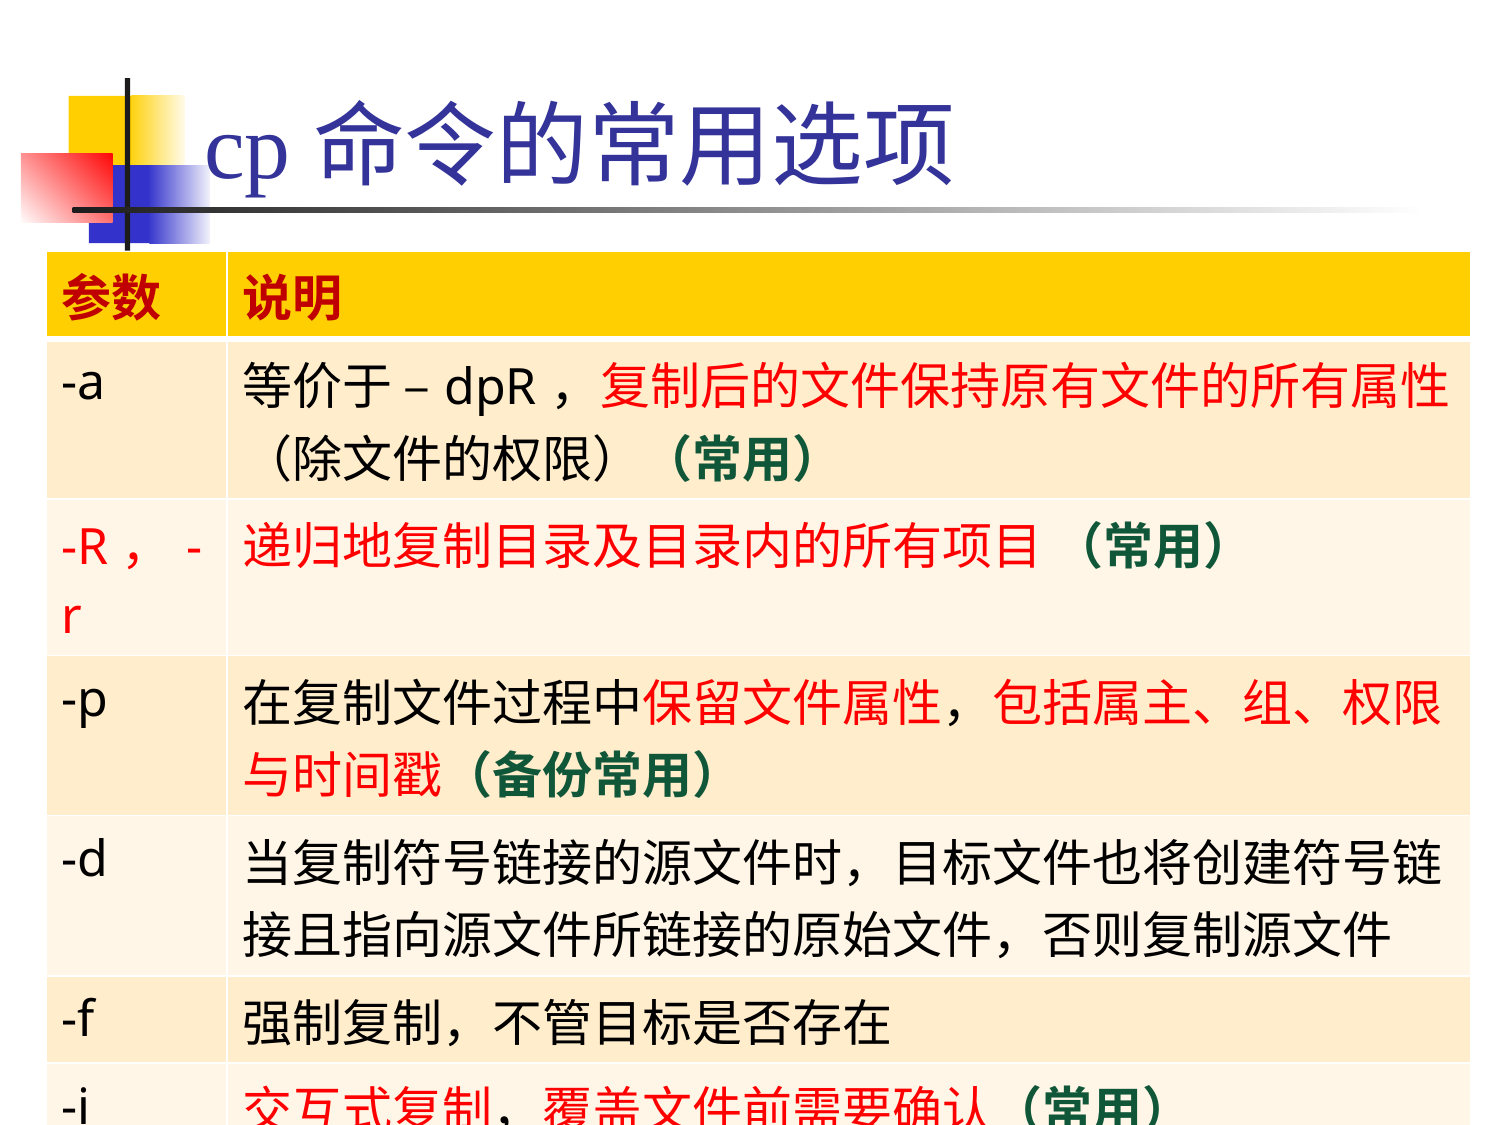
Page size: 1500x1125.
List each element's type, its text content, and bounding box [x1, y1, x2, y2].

table_cell -f [47, 977, 226, 1062]
table_cell -p [47, 656, 226, 815]
table_cell -i [47, 1064, 226, 1125]
table_cell 等价于 –dpR，复制后的文件保持原有文件的所有属性（除文件的权限）（常用） [228, 342, 1470, 498]
table_cell 强制复制，不管目标是否存在 [228, 977, 1470, 1062]
table_cell -R，-r [47, 500, 226, 655]
table_header 说明 [228, 252, 1470, 336]
table_cell 在复制文件过程中保留文件属性，包括属主、组、权限与时间戳（备份常用） [228, 656, 1470, 815]
title cp命令的常用选项 [189, 31, 1468, 205]
table_cell 当复制符号链接的源文件时，目标文件也将创建符号链接且指向源文件所链接的原始文件，否则复制源文件 [228, 816, 1470, 975]
table_cell -d [47, 816, 226, 975]
table_cell 交互式复制，覆盖文件前需要确认（常用） [228, 1064, 1470, 1125]
table_header 参数 [47, 252, 226, 336]
table_cell -a [47, 342, 226, 498]
table_cell 递归地复制目录及目录内的所有项目 （常用） [228, 500, 1470, 655]
